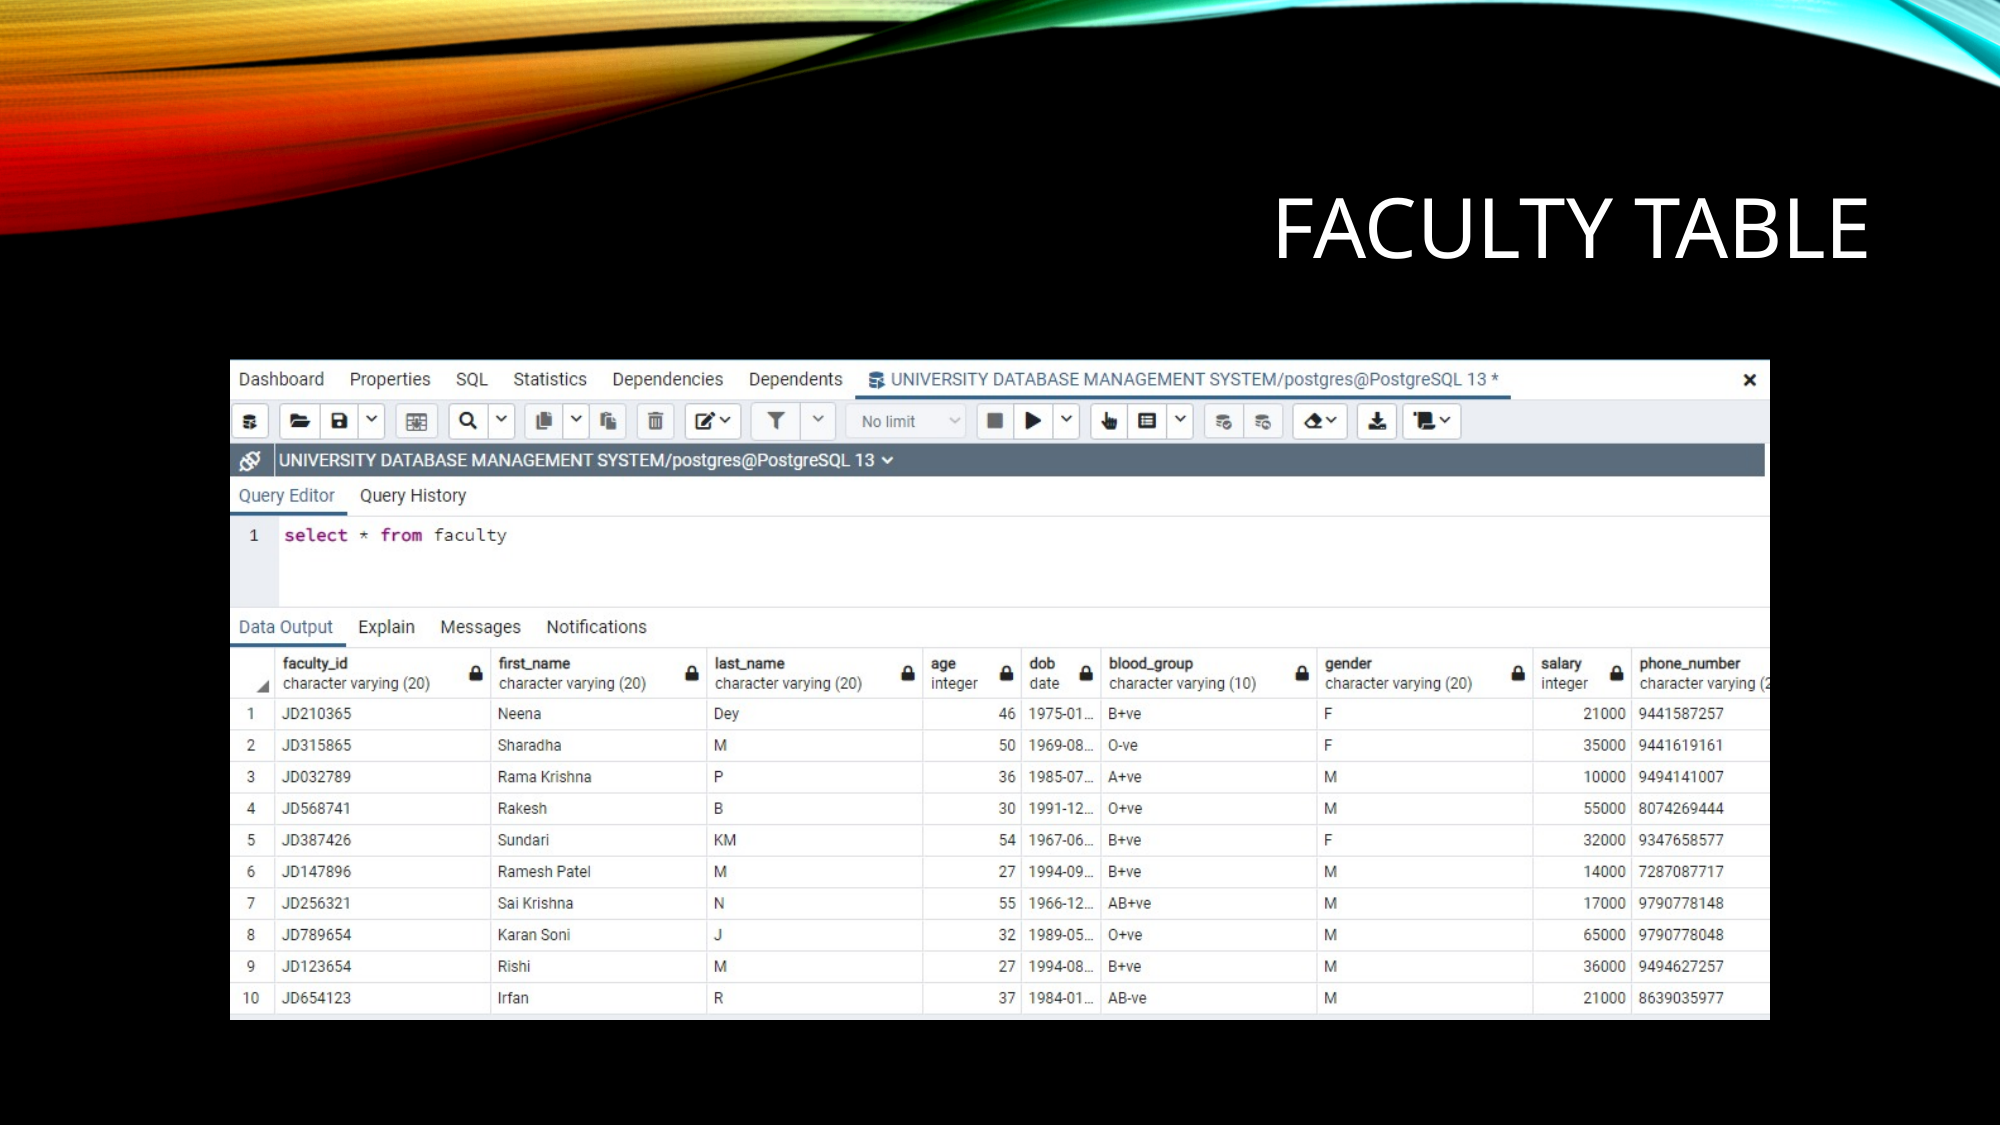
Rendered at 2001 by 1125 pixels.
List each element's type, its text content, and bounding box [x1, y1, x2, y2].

picture [0, 0, 2000, 237]
title Faculty table [474, 125, 1888, 338]
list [230, 359, 1770, 1021]
